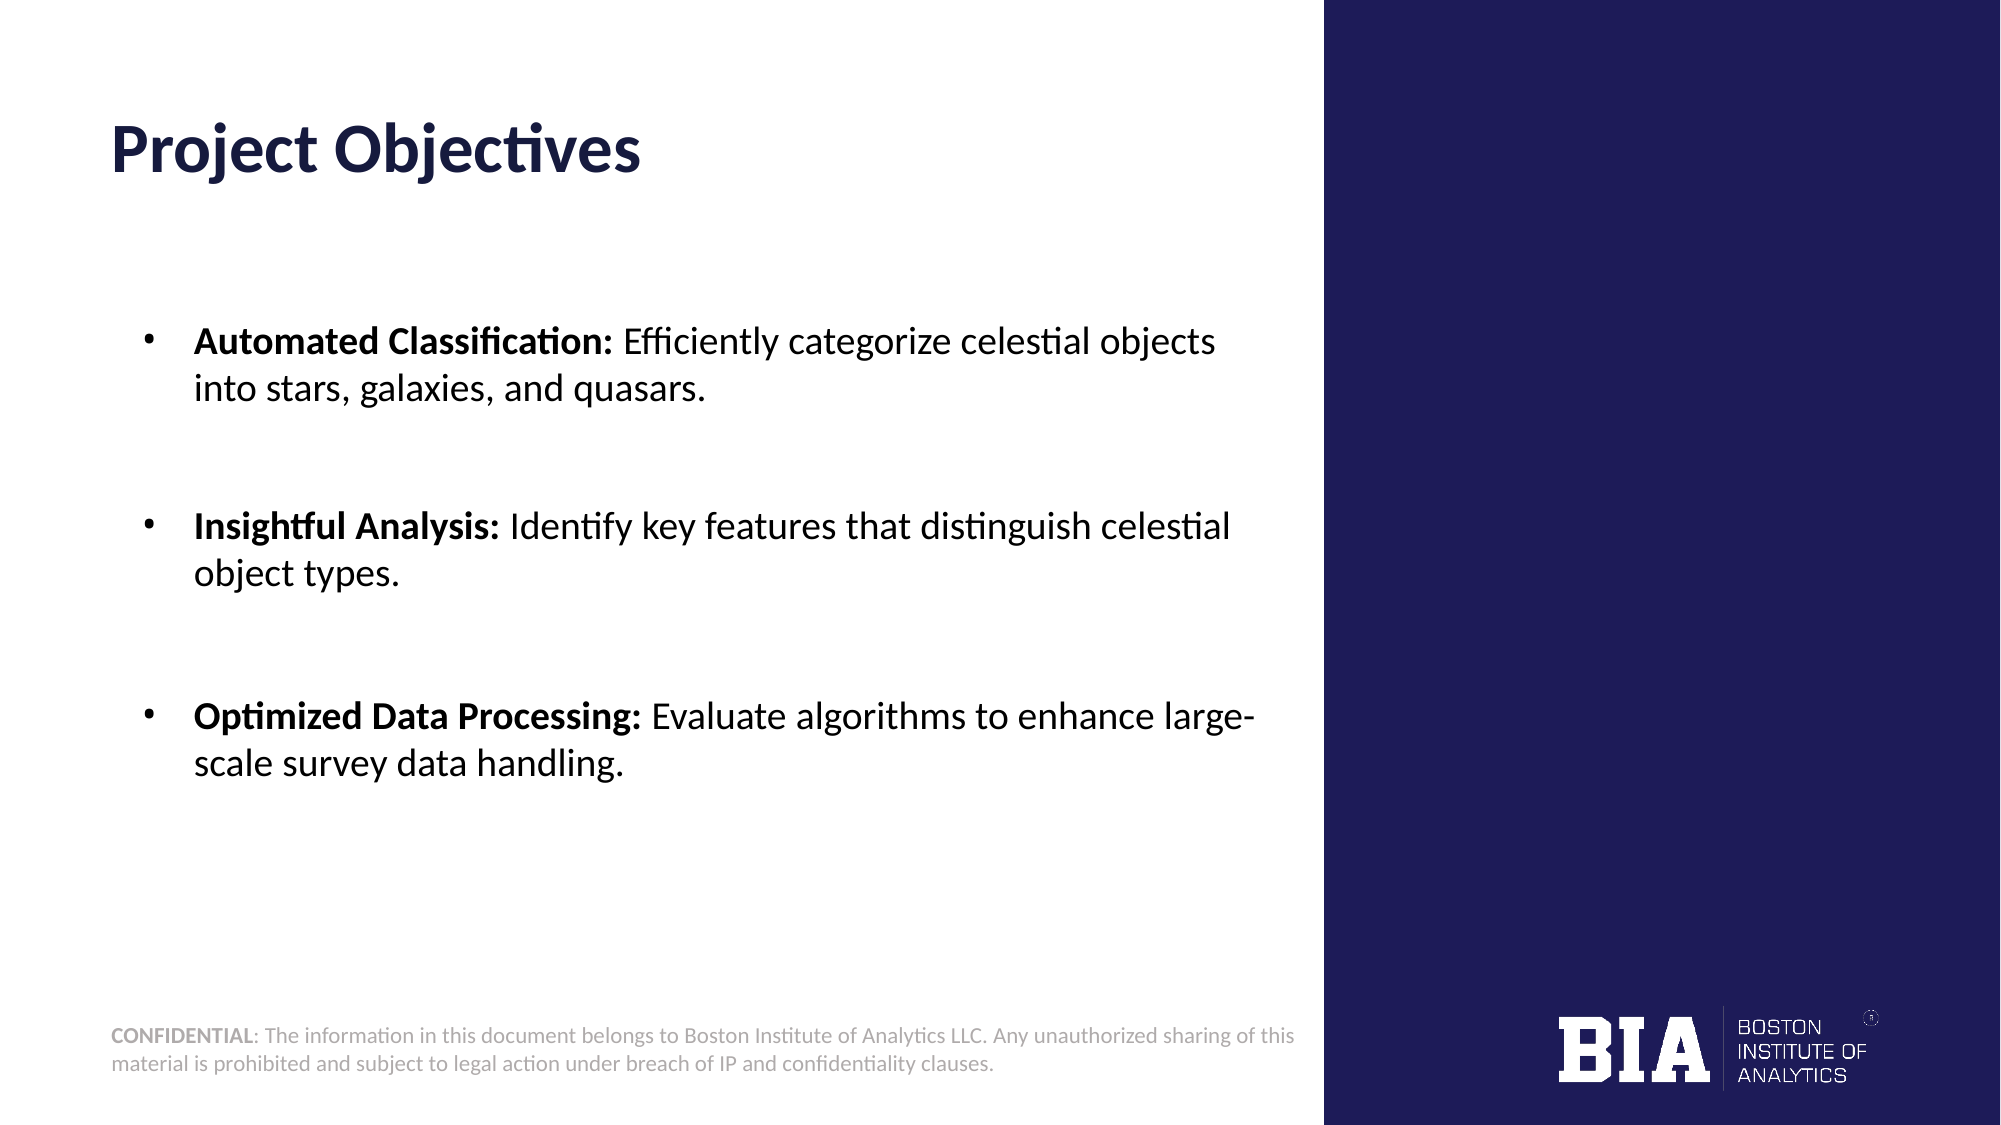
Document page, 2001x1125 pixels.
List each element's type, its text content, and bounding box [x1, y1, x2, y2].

picture [1559, 1003, 1881, 1093]
title Project Objectives [110, 98, 1270, 201]
list Automated Classification: Efficiently categorize celestial objects into stars, galaxies, and quasars. Insightful Analysis: Identify key features that distinguish celestial object types. Optimized Data Processing: Evaluate algorithms to enhance large-scale survey data handling. [110, 271, 1270, 995]
